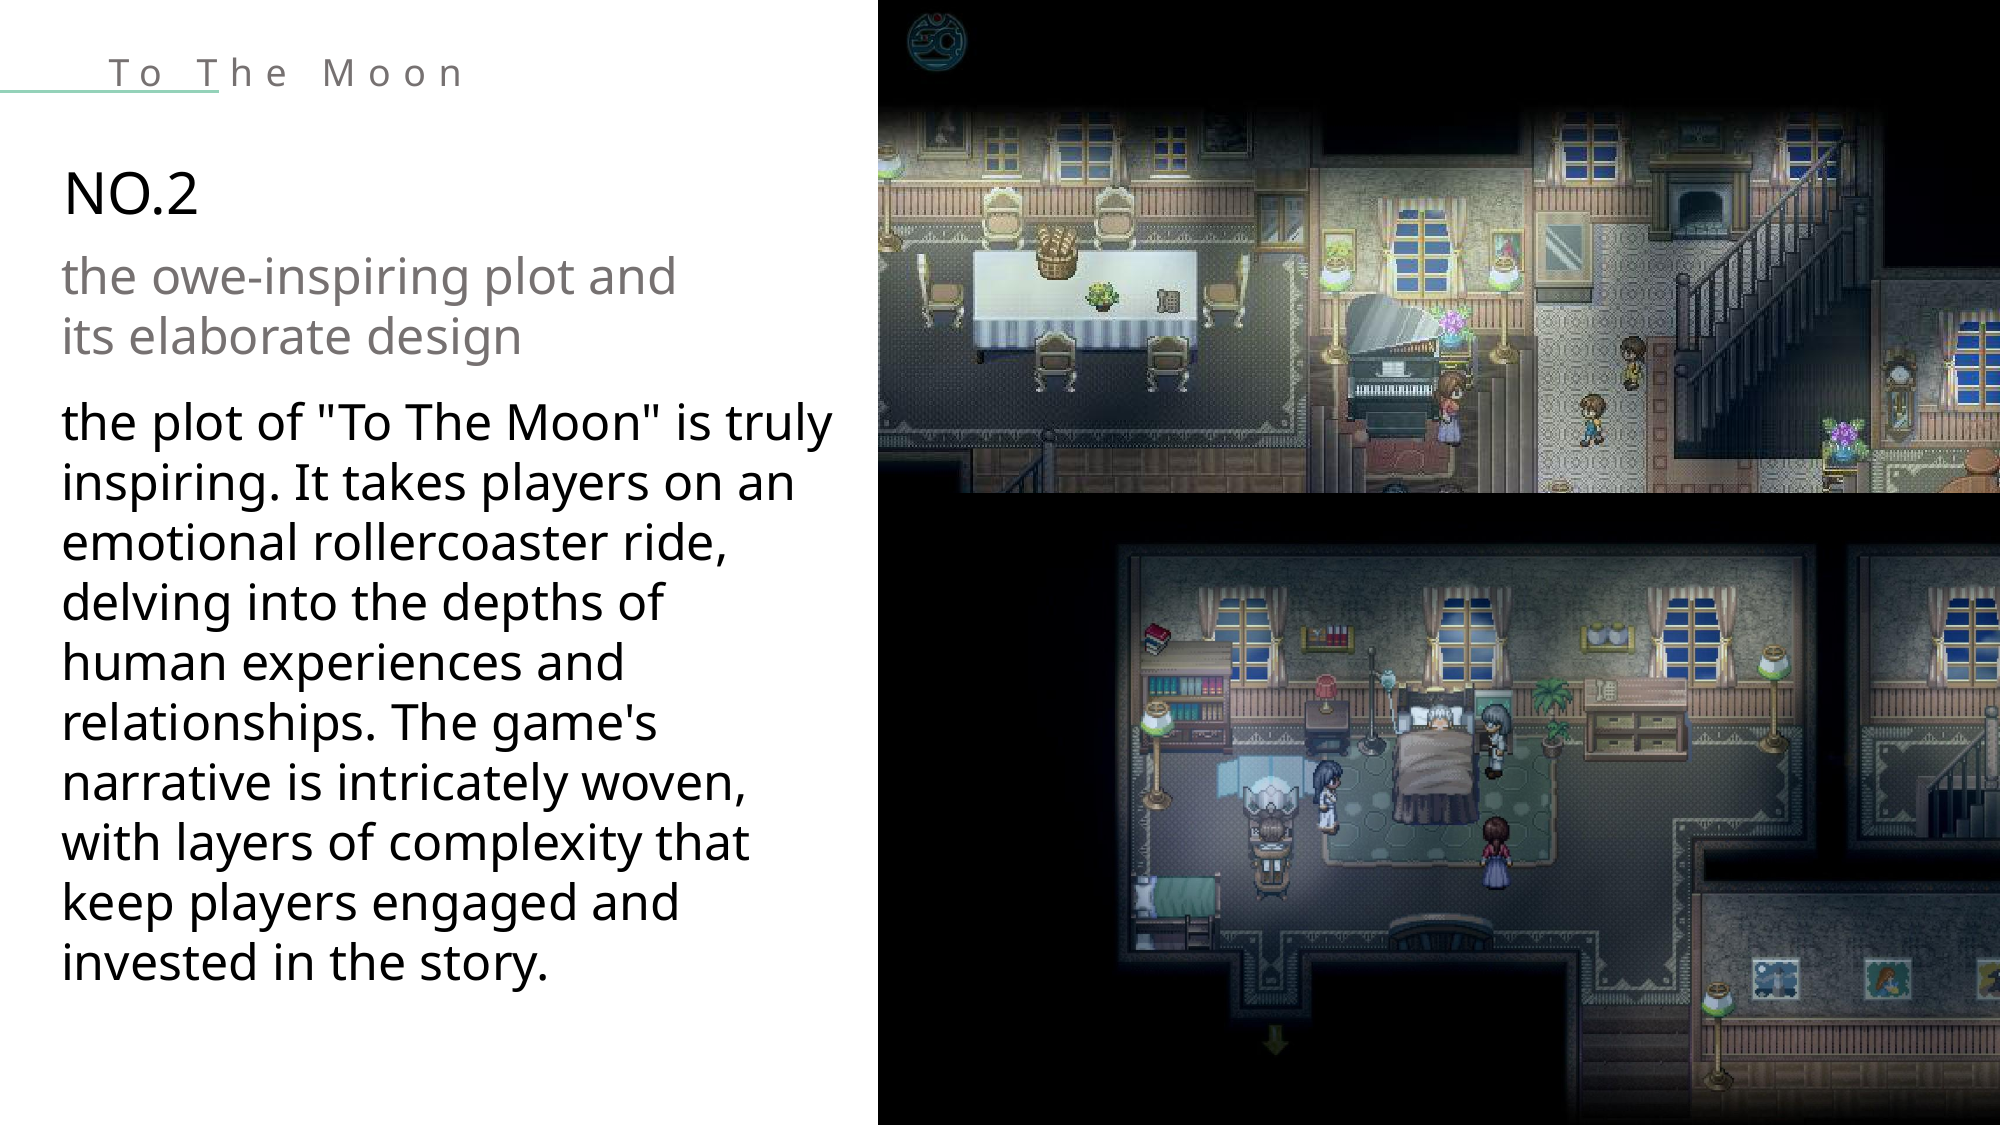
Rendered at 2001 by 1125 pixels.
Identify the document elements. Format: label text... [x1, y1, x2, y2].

text_box NO.2 [48, 148, 389, 234]
picture [878, 0, 2000, 1125]
text_box the plot of "To The Moon" is truly inspiring. It takes players on an emotional rollercoaster ride, delving into the depths of human experiences and relationships. The game's narrative is intricately woven, with layers of complexity that keep players engaged and invested in the story. [46, 433, 851, 1043]
text_box the owe-inspiring plot and its elaborate design [46, 237, 878, 433]
text_box To The Moon [93, 41, 580, 102]
